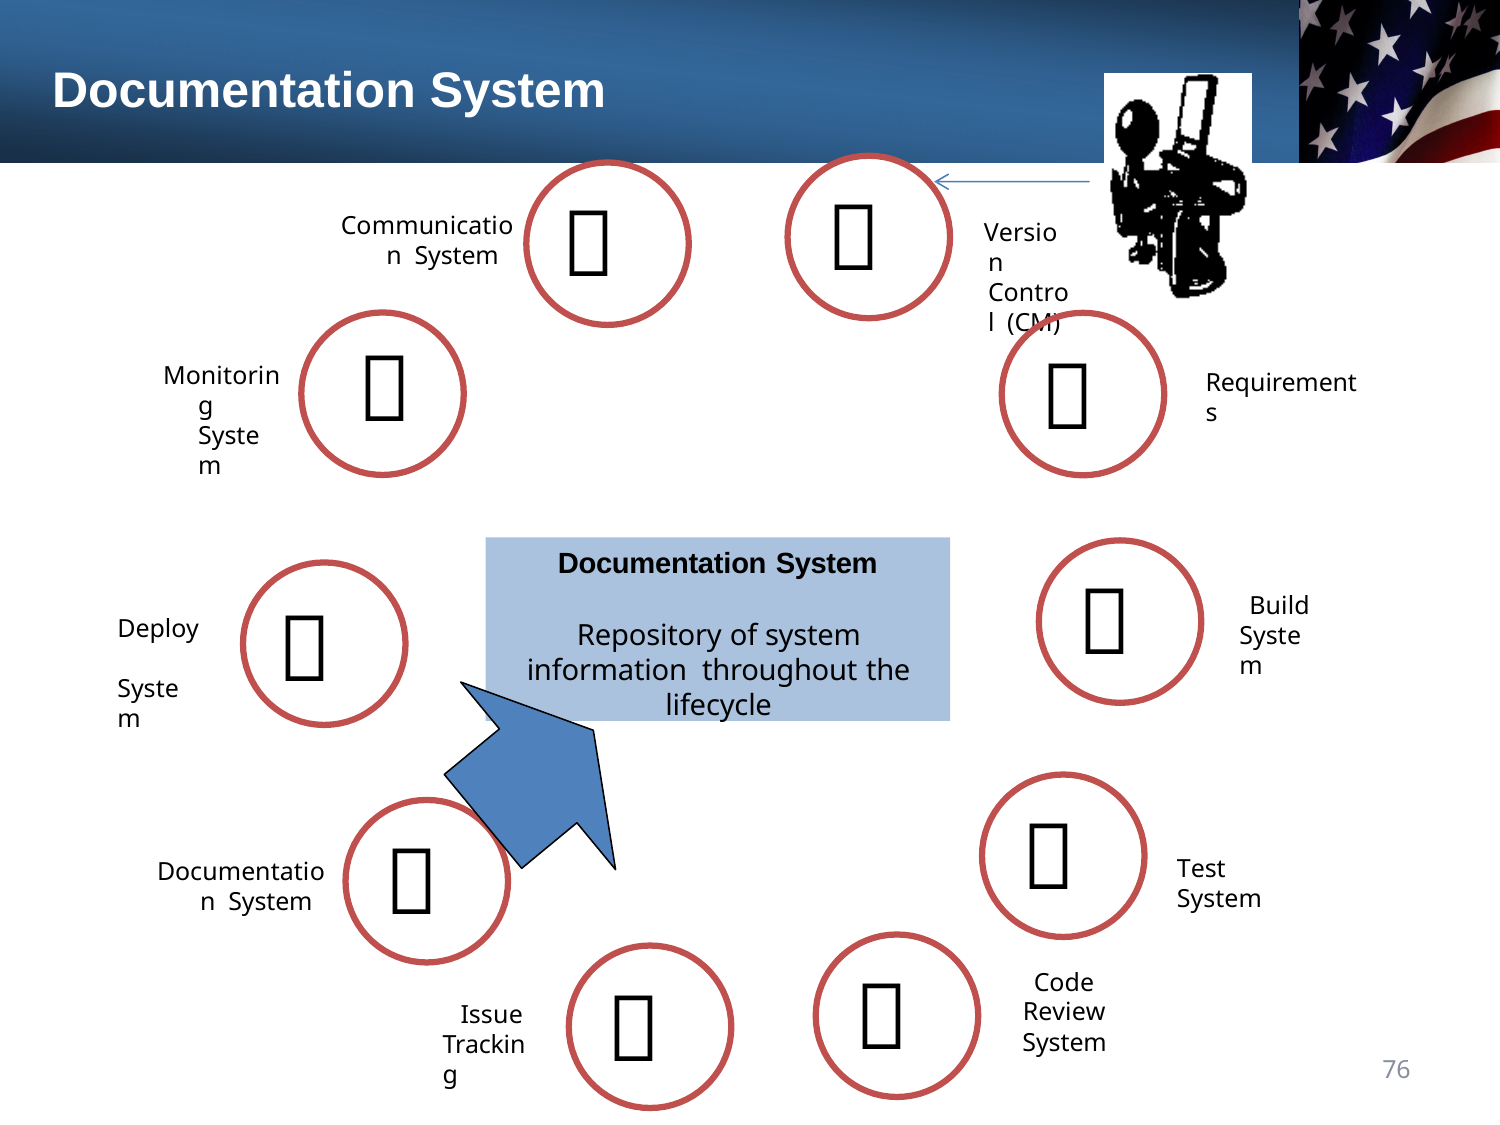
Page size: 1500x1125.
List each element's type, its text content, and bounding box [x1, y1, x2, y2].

text_box Documentation System Repository of system information throughout the lifecycle [485, 537, 951, 721]
text_box Test System [1174, 850, 1316, 913]
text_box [443, 680, 617, 871]
text_box [1038, 540, 1202, 703]
text_box  [1038, 335, 1135, 448]
text_box Deploy System [115, 610, 203, 733]
text_box [1001, 312, 1165, 476]
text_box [933, 73, 1253, 301]
text_box System [1020, 1026, 1108, 1057]
text_box  Issue [382, 821, 523, 1029]
text_box [982, 774, 1145, 924]
text_box  Code Review [1019, 795, 1115, 1026]
text_box [568, 945, 732, 1108]
text_box  [604, 986, 700, 1081]
picture [0, 0, 1500, 163]
text_box Documentation System [155, 853, 328, 916]
text_box Tracking [440, 1028, 541, 1089]
text_box Build System [1237, 587, 1325, 680]
text_box Monitoring System [161, 357, 284, 480]
text_box  [275, 587, 372, 700]
text_box Requirements [1203, 364, 1364, 427]
slide_number 69 [1376, 1049, 1417, 1125]
text_box Version Control (CM) [982, 309, 1072, 337]
text_box [301, 312, 464, 475]
text_box  [559, 182, 579, 295]
text_box Documentation System [49, 55, 609, 118]
text_box  [852, 955, 949, 1068]
text_box Communication System [338, 207, 517, 270]
text_box [526, 162, 653, 320]
text_box [815, 934, 979, 1098]
text_box  [1075, 561, 1172, 674]
text_box [345, 799, 438, 949]
text_box  [355, 328, 408, 441]
text_box [243, 562, 406, 725]
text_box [784, 152, 954, 322]
title  [579, 176, 921, 367]
